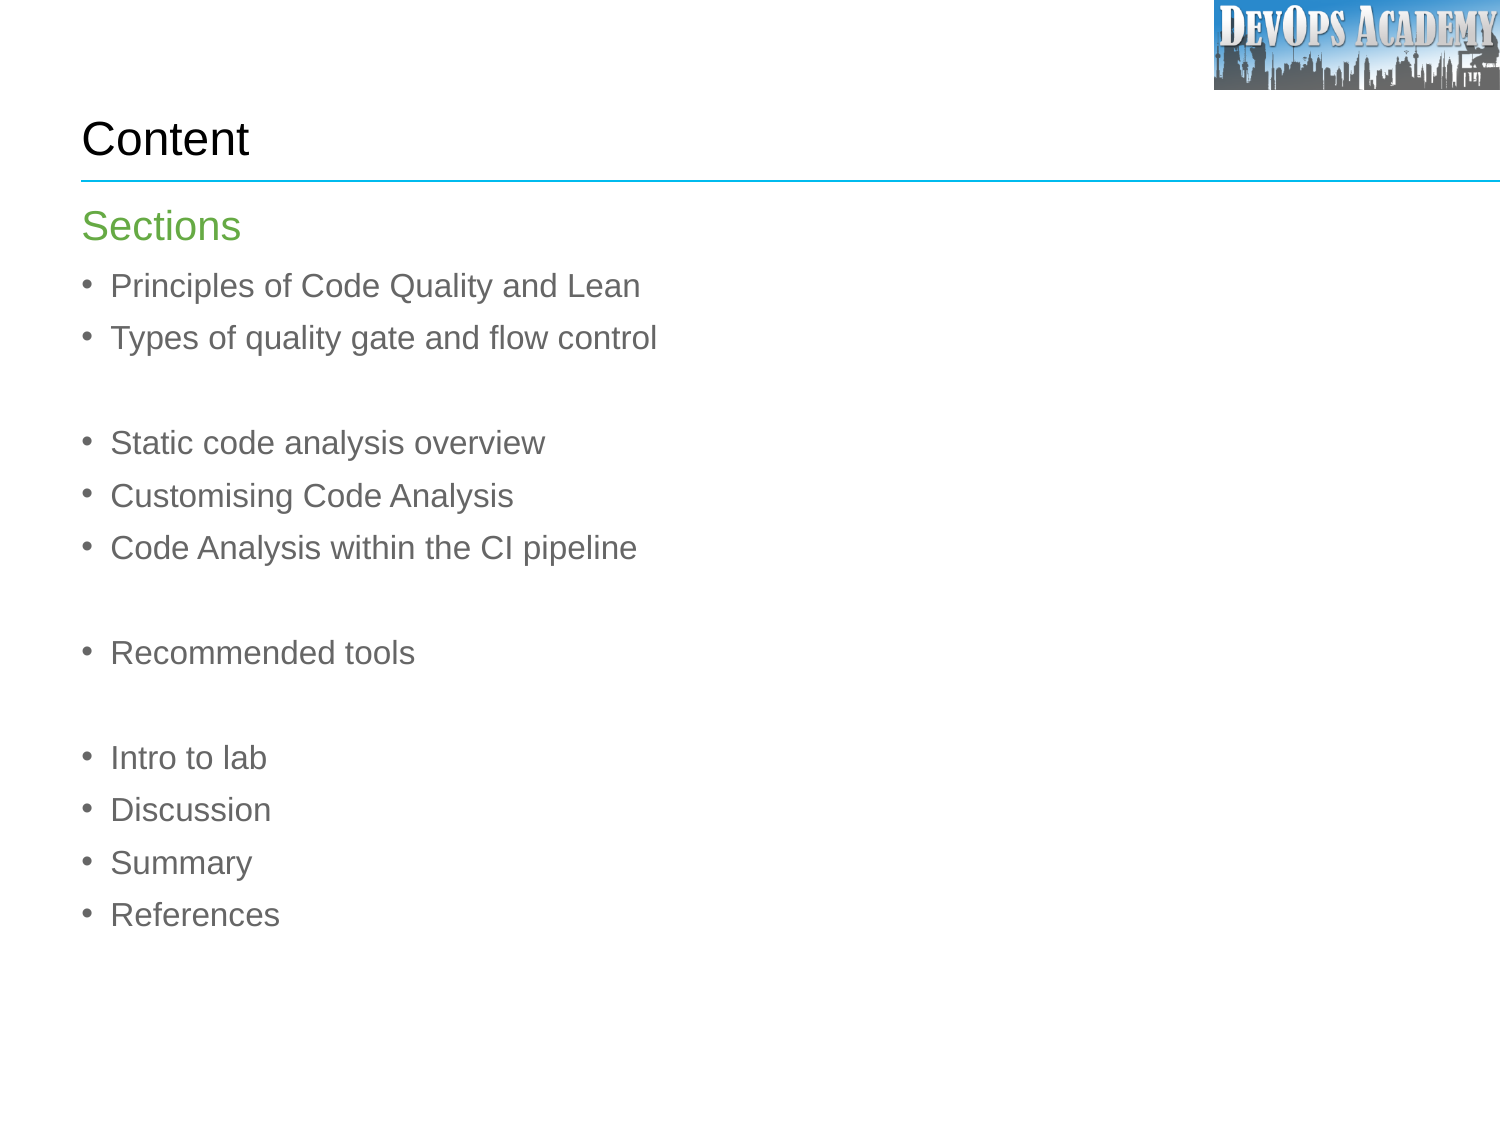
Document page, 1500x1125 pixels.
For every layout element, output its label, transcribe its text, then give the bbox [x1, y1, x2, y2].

list Sections [81, 191, 1419, 256]
picture [1419, 0, 1500, 90]
title Content [81, 0, 1419, 165]
list Principles of Code Quality and Lean Types of quality gate and flow control Static code analysis overview Customising Code Analysis Code Analysis within the CI pipeline Recommended tools Intro to lab Discussion Summary References [81, 256, 1419, 1049]
